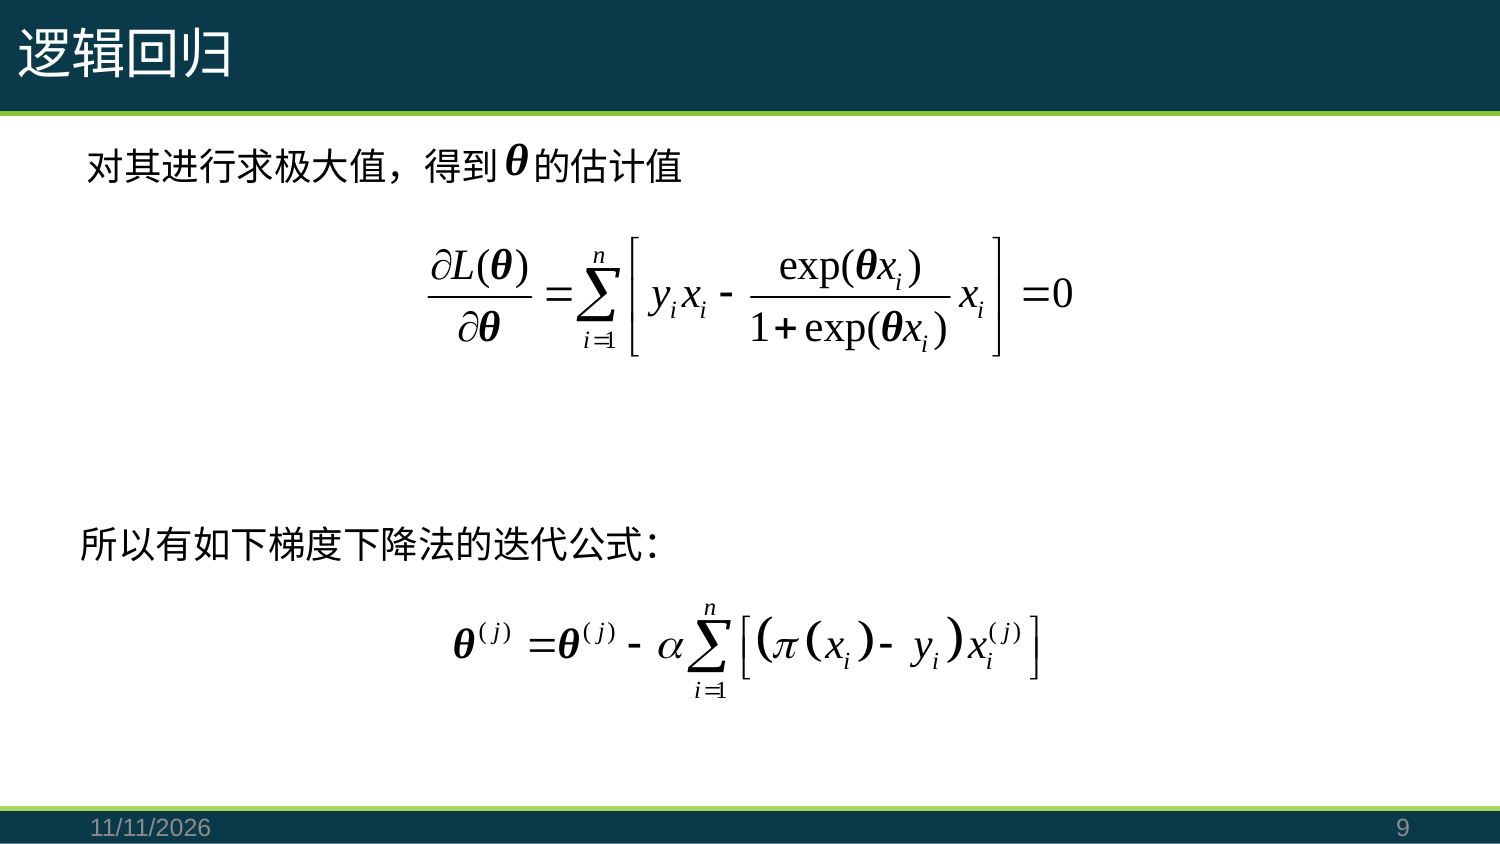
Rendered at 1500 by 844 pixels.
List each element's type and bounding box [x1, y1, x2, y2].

text_box [447, 587, 1055, 709]
text_box [420, 227, 1080, 366]
text_box [0, 0, 1500, 844]
text_box [498, 134, 538, 188]
